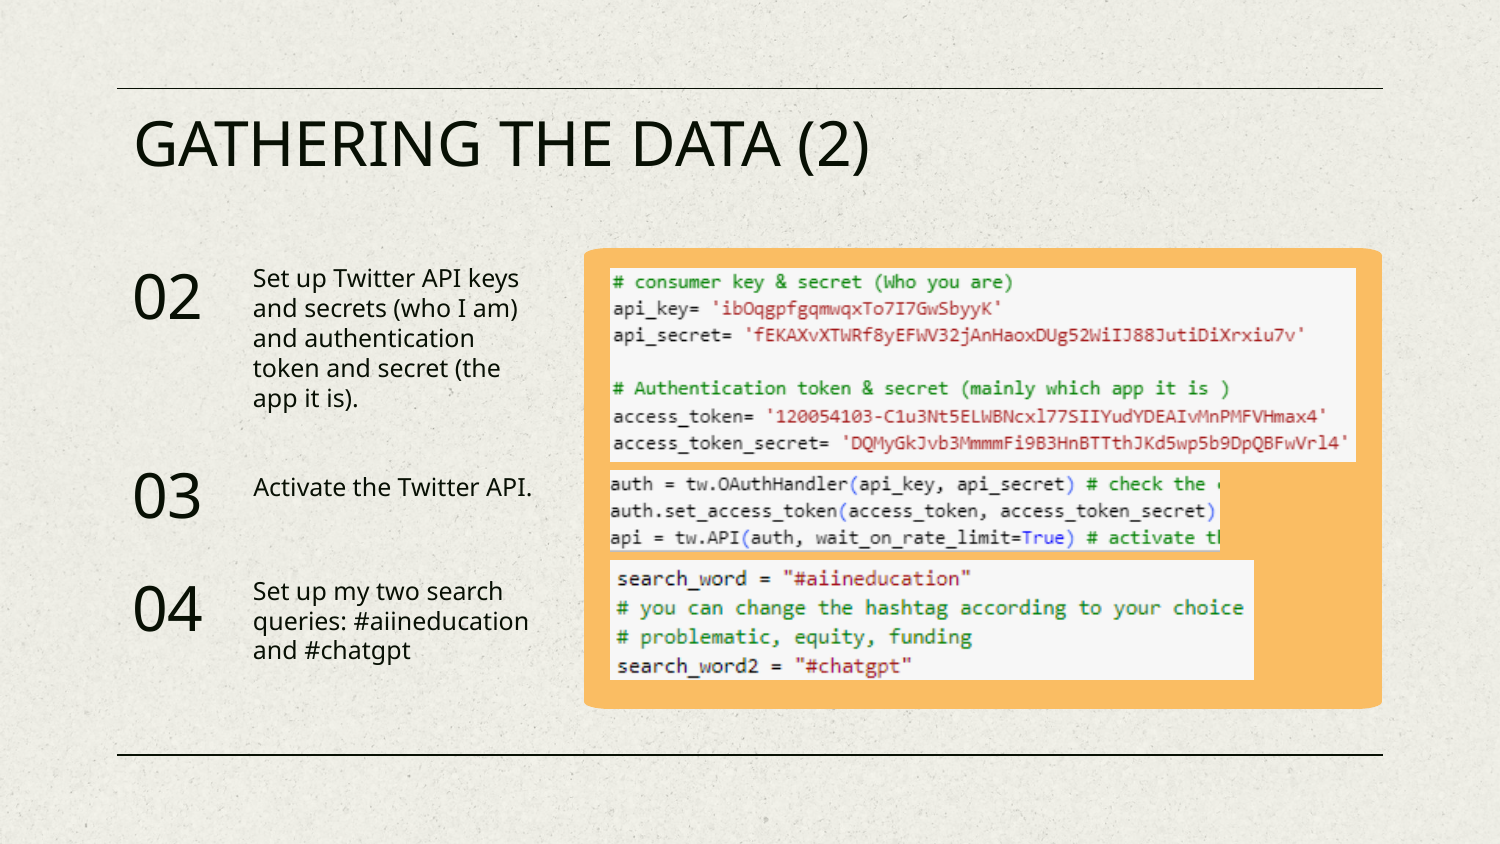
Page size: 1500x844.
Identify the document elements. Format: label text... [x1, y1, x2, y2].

text_box 04 [117, 569, 238, 644]
text_box 02 [117, 257, 238, 332]
text_box Set up Twitter API keys and secrets (who I am) and authentication token and secret (the app it is). [237, 248, 562, 391]
text_box [584, 248, 1382, 709]
text_box 03 [117, 456, 238, 530]
title GATHERING THE DATA (2) [118, 88, 1382, 183]
picture [610, 559, 1254, 680]
picture [610, 268, 1356, 463]
text_box Set up my two search queries: #aiineducation and #chatgpt [237, 560, 562, 703]
picture [610, 470, 1220, 552]
text_box Activate the Twitter API. [238, 456, 563, 600]
